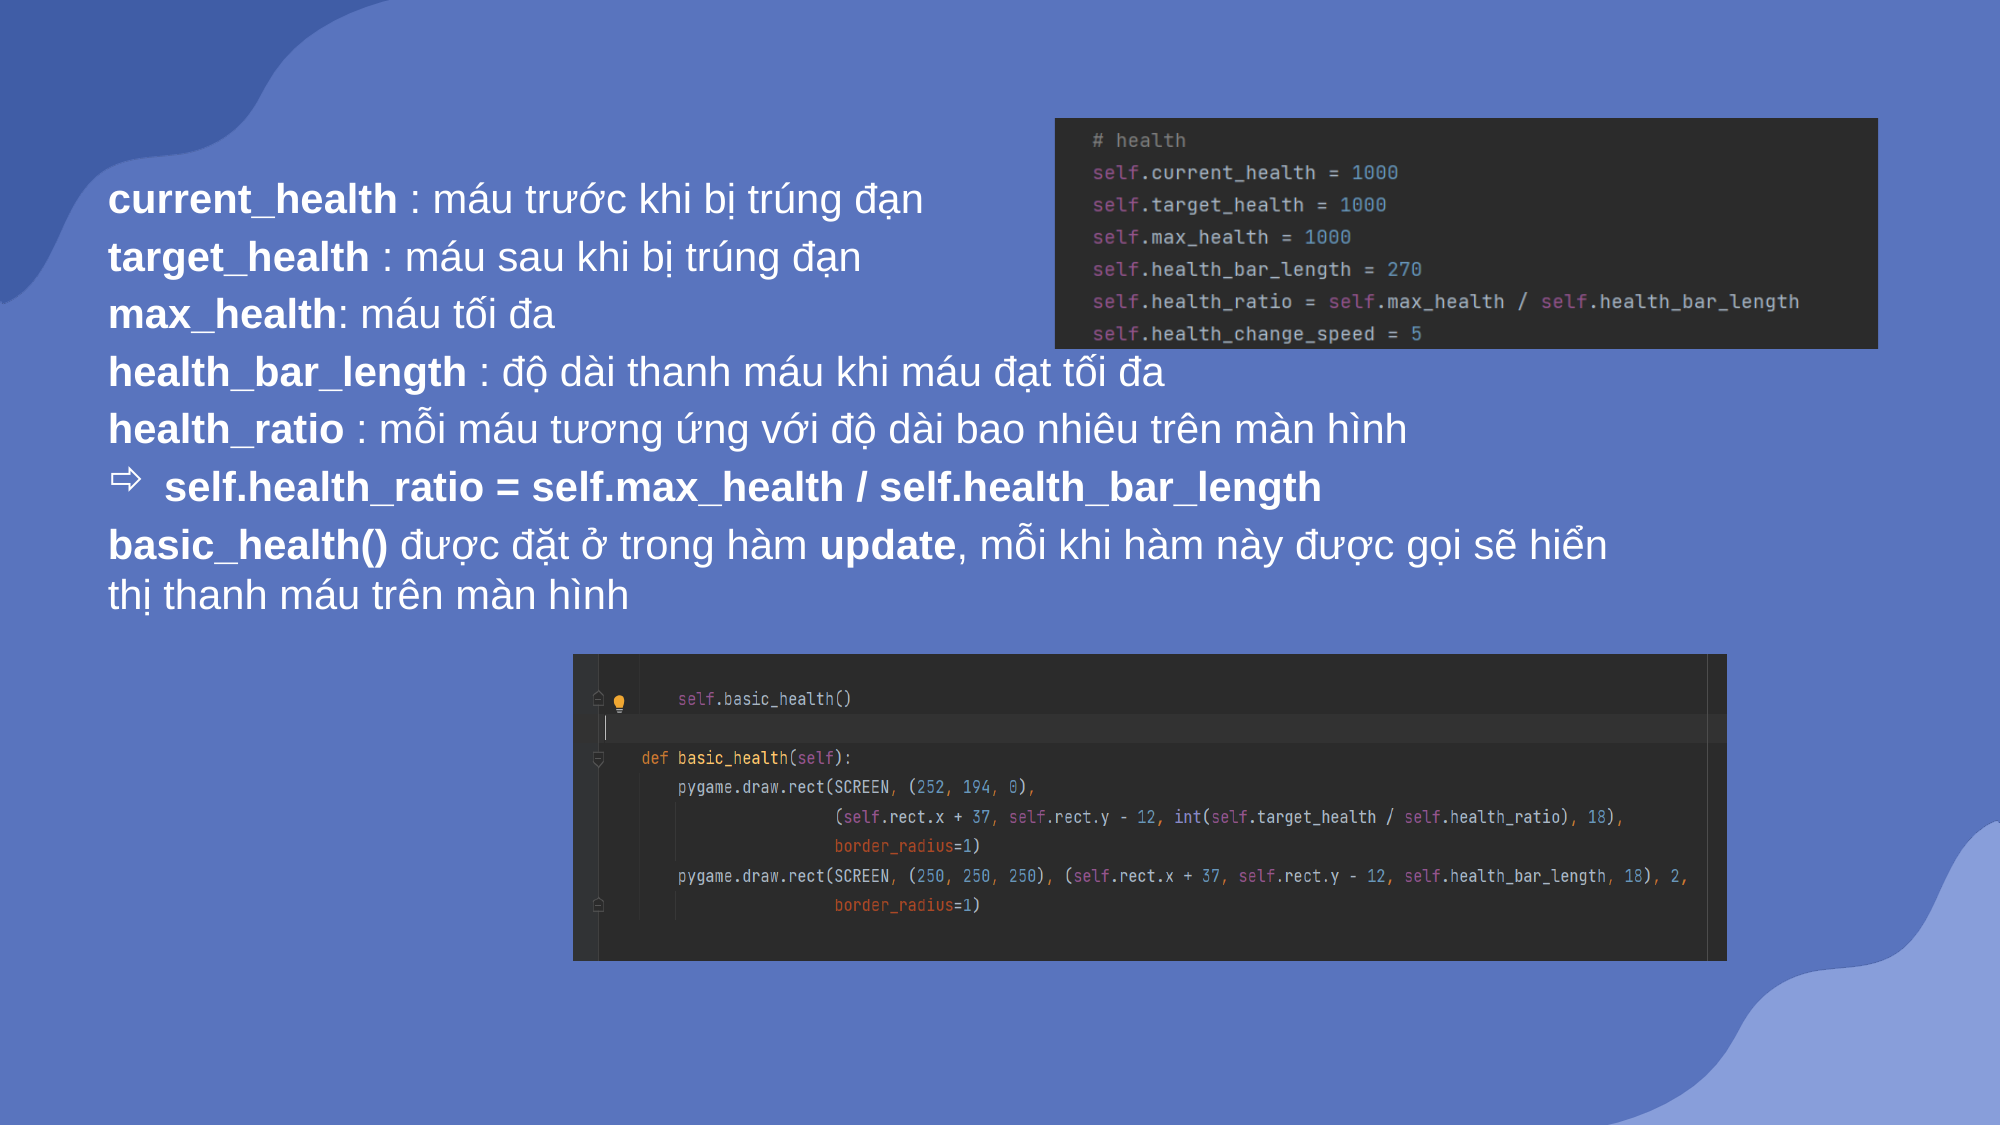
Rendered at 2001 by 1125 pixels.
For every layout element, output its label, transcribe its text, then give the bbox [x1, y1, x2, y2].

text_box current_health : máu trước khi bị trúng đạn target_health : máu sau khi bị trúng đạn max_health: máu tối đa health_bar_length : độ dài thanh máu khi máu đạt tối đa health_ratio : mỗi máu tương ứng với độ dài bao nhiêu trên màn hình self.health_ratio = self.max_health / self.health_bar_length basic_health() được đặt ở trong hàm update, mỗi khi hàm này được gọi sẽ hiển thị thanh máu trên màn hình [93, 164, 1627, 625]
picture [0, 0, 2000, 1125]
